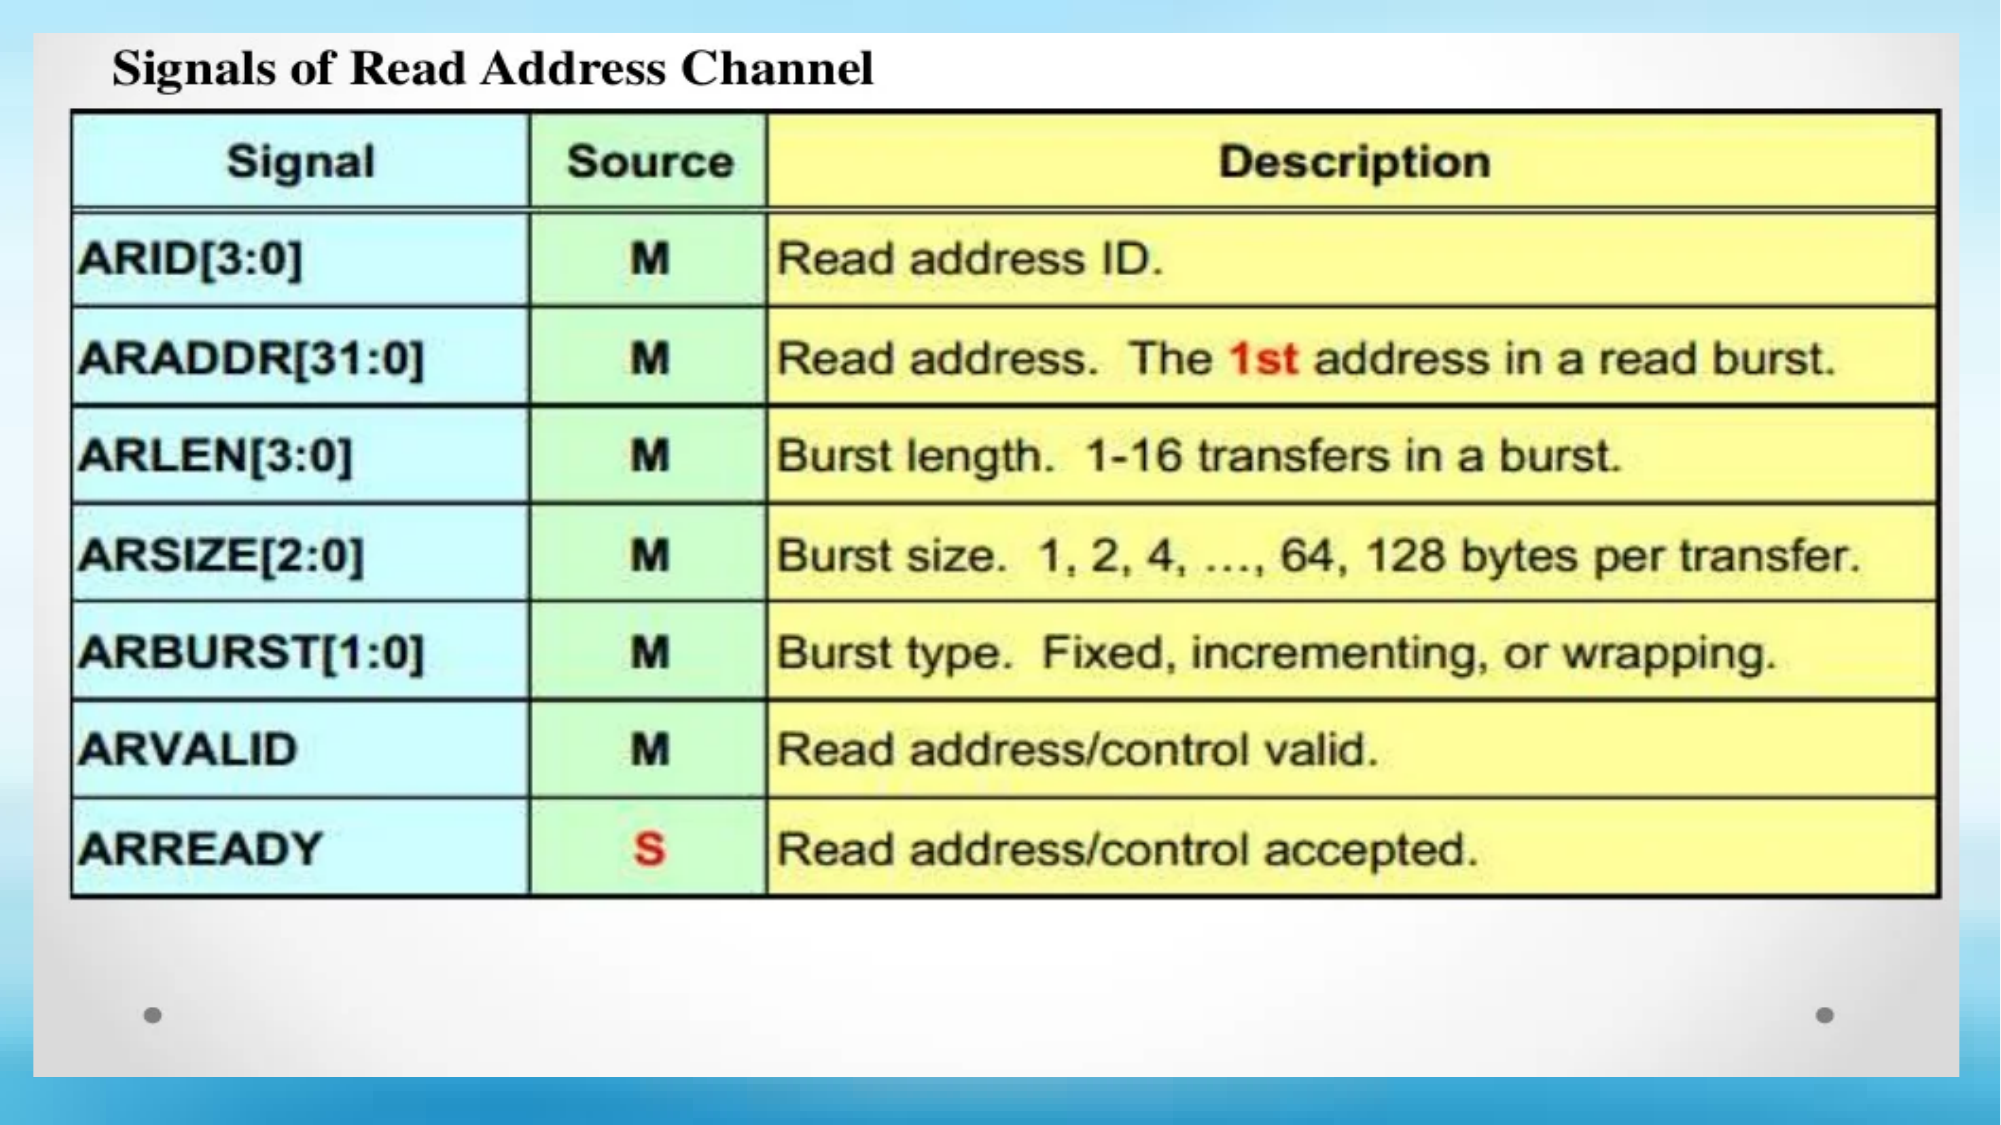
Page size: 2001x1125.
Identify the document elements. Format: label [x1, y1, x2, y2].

picture [0, 0, 2001, 1125]
list [33, 33, 1960, 1078]
